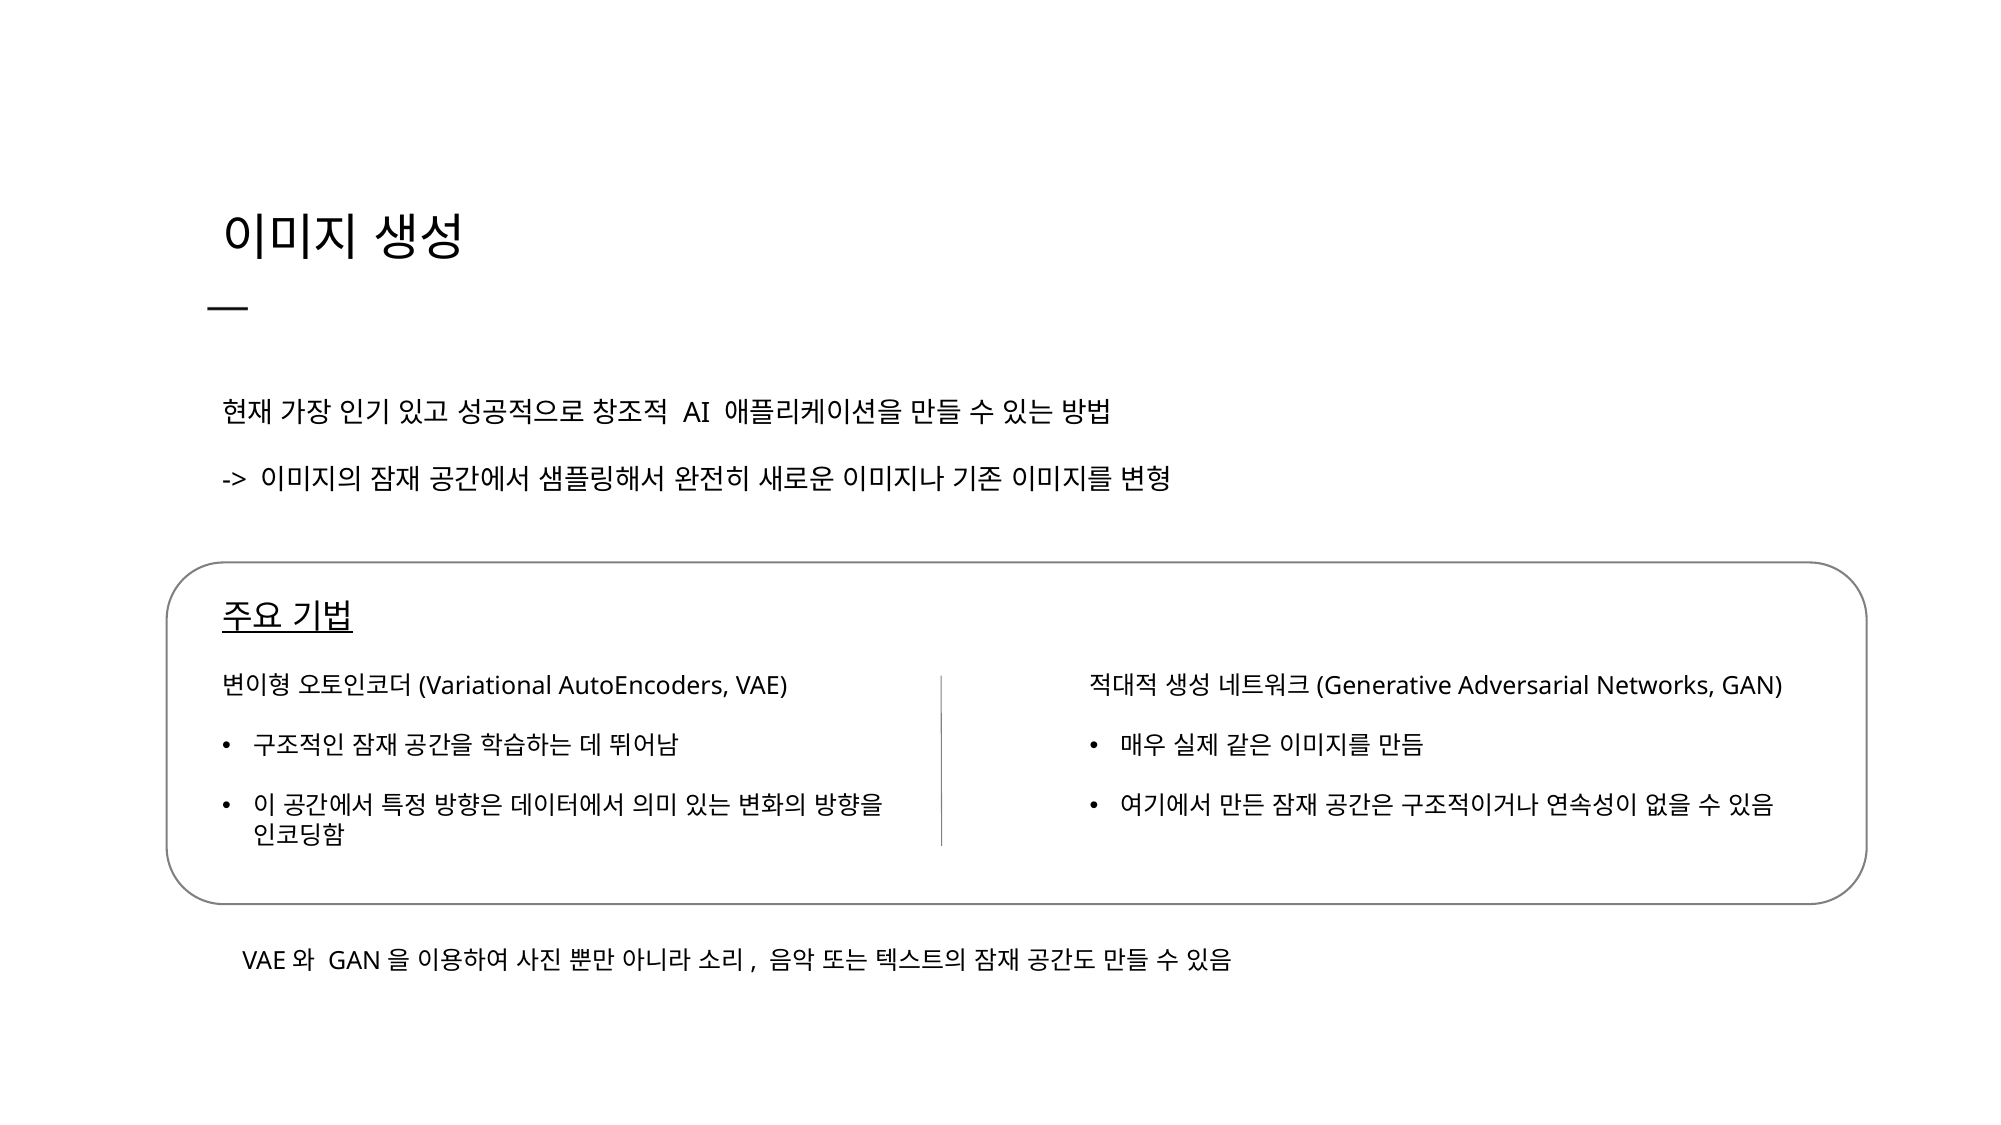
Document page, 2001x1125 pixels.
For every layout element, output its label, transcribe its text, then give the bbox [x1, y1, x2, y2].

text_box 현재 가장 인기 있고 성공적으로 창조적 AI 애플리케이션을 만들 수 있는 방법 -> 이미지의 잠재 공간에서 샘플링해서 완전히 새로운 이미지나 기존 이미지를 변형 주요 기법 [207, 387, 1675, 563]
text_box [165, 561, 1868, 906]
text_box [207, 303, 248, 314]
text_box 이미지 생성 [207, 198, 909, 273]
text_box VAE와 GAN을 이용하여 사진 뿐만 아니라 소리, 음악 또는 텍스트의 잠재 공간도 만들 수 있음 [227, 937, 1509, 983]
